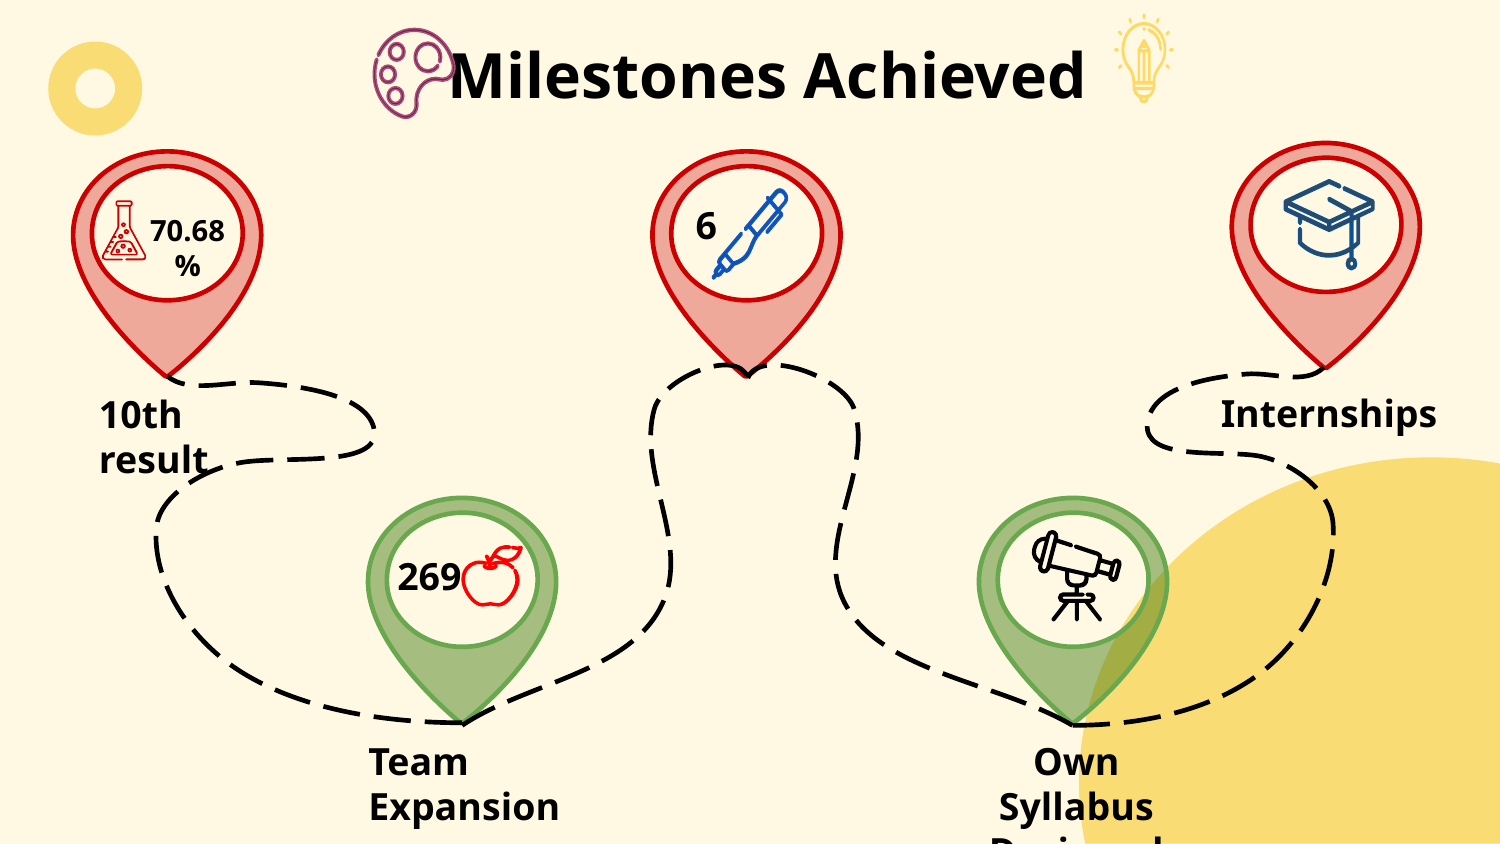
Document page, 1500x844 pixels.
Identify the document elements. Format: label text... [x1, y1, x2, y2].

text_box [101, 200, 147, 261]
text_box Team Expansion [353, 722, 615, 843]
text_box [747, 365, 1070, 722]
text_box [461, 545, 523, 607]
text_box [656, 151, 841, 375]
text_box [1074, 381, 1334, 722]
text_box [373, 497, 557, 722]
text_box 70.68 % [119, 197, 256, 298]
text_box [1032, 530, 1121, 621]
text_box 10th result [83, 376, 292, 497]
text_box [978, 497, 1168, 722]
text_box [1113, 12, 1175, 104]
text_box [712, 262, 742, 279]
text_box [367, 28, 456, 119]
text_box [1231, 142, 1420, 368]
text_box [156, 497, 462, 722]
text_box [464, 365, 748, 722]
title Milestones Achieved [316, 9, 1219, 104]
text_box [73, 151, 251, 376]
text_box [256, 207, 262, 266]
text_box 269 [361, 537, 498, 613]
text_box [1310, 367, 1324, 375]
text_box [265, 313, 354, 432]
text_box Internships [1198, 375, 1460, 451]
text_box Own Syllabus Designed [945, 722, 1207, 844]
text_box [1284, 179, 1374, 270]
text_box [292, 406, 375, 460]
text_box [775, 188, 788, 225]
text_box 6 [638, 186, 775, 262]
